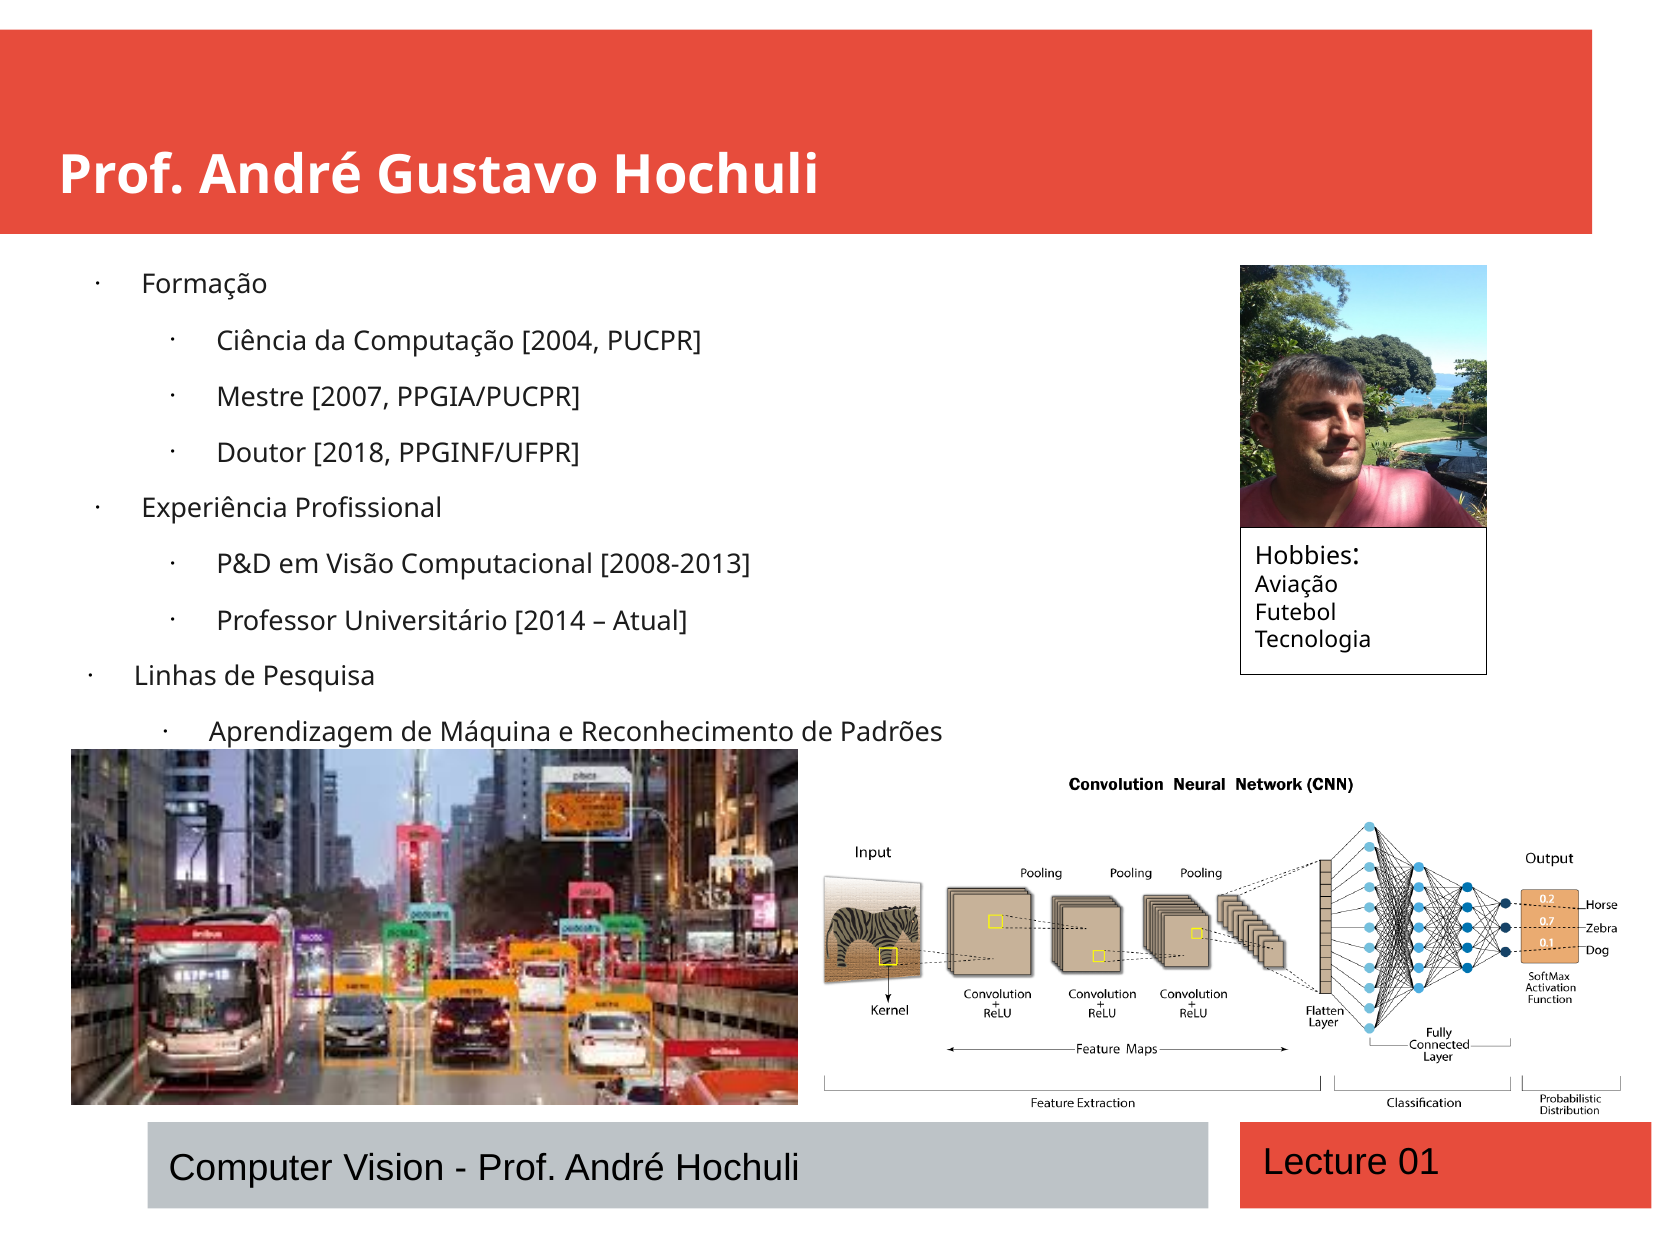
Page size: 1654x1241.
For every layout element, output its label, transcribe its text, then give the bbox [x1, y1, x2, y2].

picture [808, 748, 1636, 1116]
text_box Prof. André Gustavo Hochuli [59, 59, 1593, 205]
picture [71, 749, 798, 1105]
picture [1239, 265, 1487, 528]
text_box Lecture 01 [1248, 1129, 1621, 1188]
text_box Hobbies: Aviação Futebol Tecnologia [1240, 534, 1487, 675]
text_box Computer Vision - Prof. André Hochuli [153, 1135, 815, 1193]
text_box Formação Ciência da Computação [2004, PUCPR] Mestre [2007, PPGIA/PUCPR] Doutor [2018, PPGINF/UFPR] Experiência Profissional P&D em Visão Computacional [2008-2013] Professor Universitário [2014 – Atual] Linhas de Pesquisa Aprendizagem de Máquina e Reconhecimento de Padrões [59, 267, 1563, 1033]
